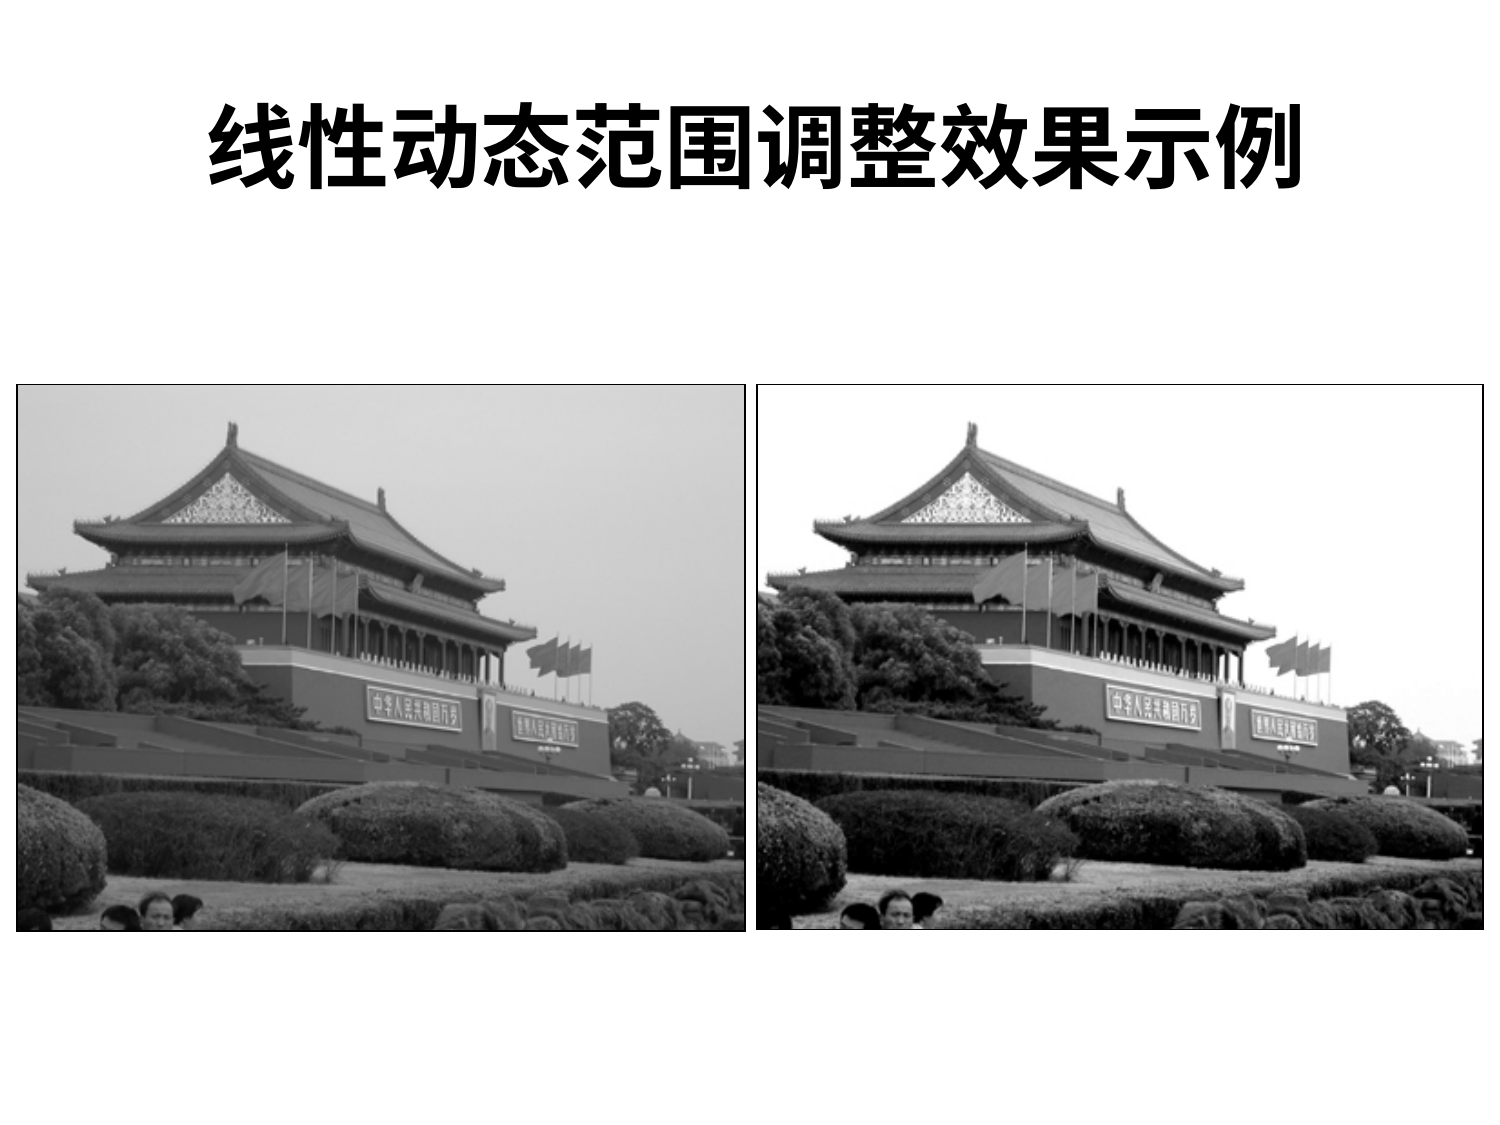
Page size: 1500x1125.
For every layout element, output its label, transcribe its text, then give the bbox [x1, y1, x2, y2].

picture [757, 385, 1483, 929]
picture [17, 385, 745, 931]
title 线性动态范围调整效果示例 [113, 94, 1400, 196]
